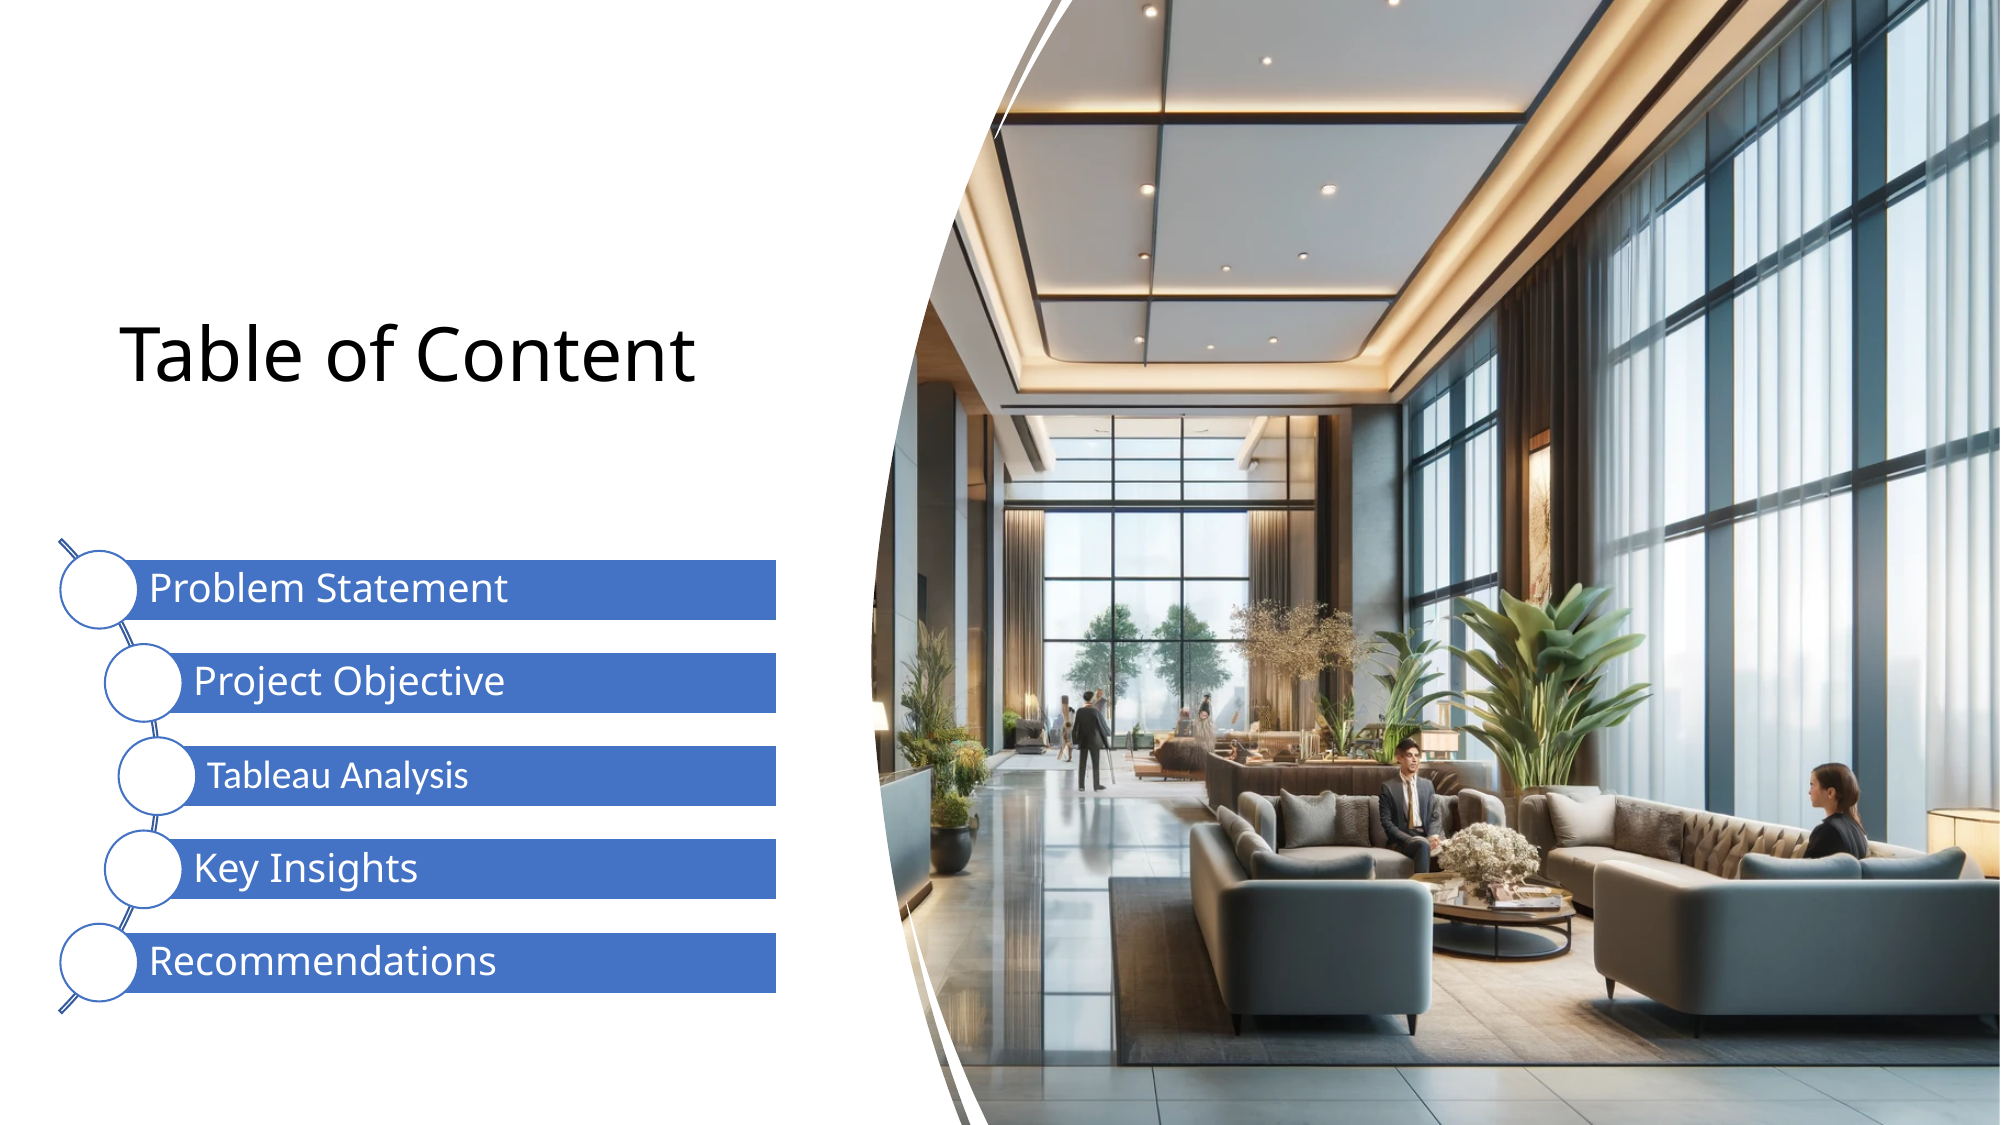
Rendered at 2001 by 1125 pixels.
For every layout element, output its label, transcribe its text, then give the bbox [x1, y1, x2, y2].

title Table of Content [59, 265, 776, 406]
picture [871, 0, 2000, 1125]
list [51, 527, 784, 1025]
